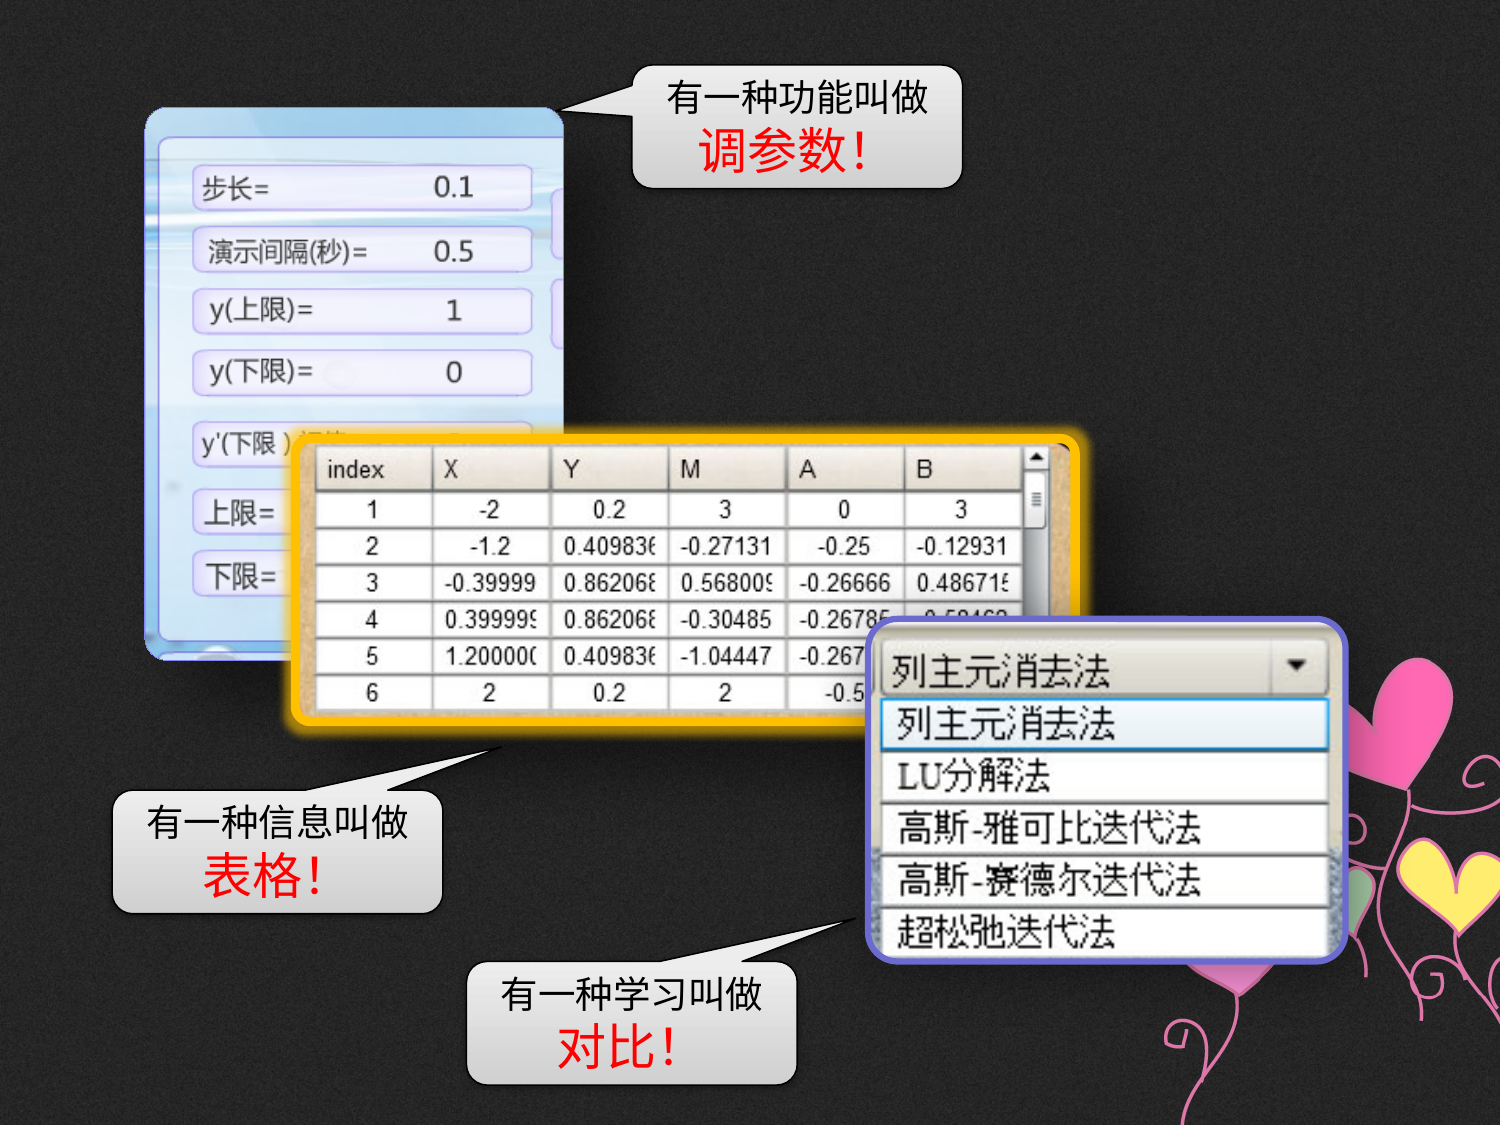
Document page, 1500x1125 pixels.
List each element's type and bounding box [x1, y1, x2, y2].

text_box [631, 64, 963, 189]
text_box [466, 961, 798, 1086]
text_box [111, 789, 444, 914]
picture [0, 0, 1500, 1125]
